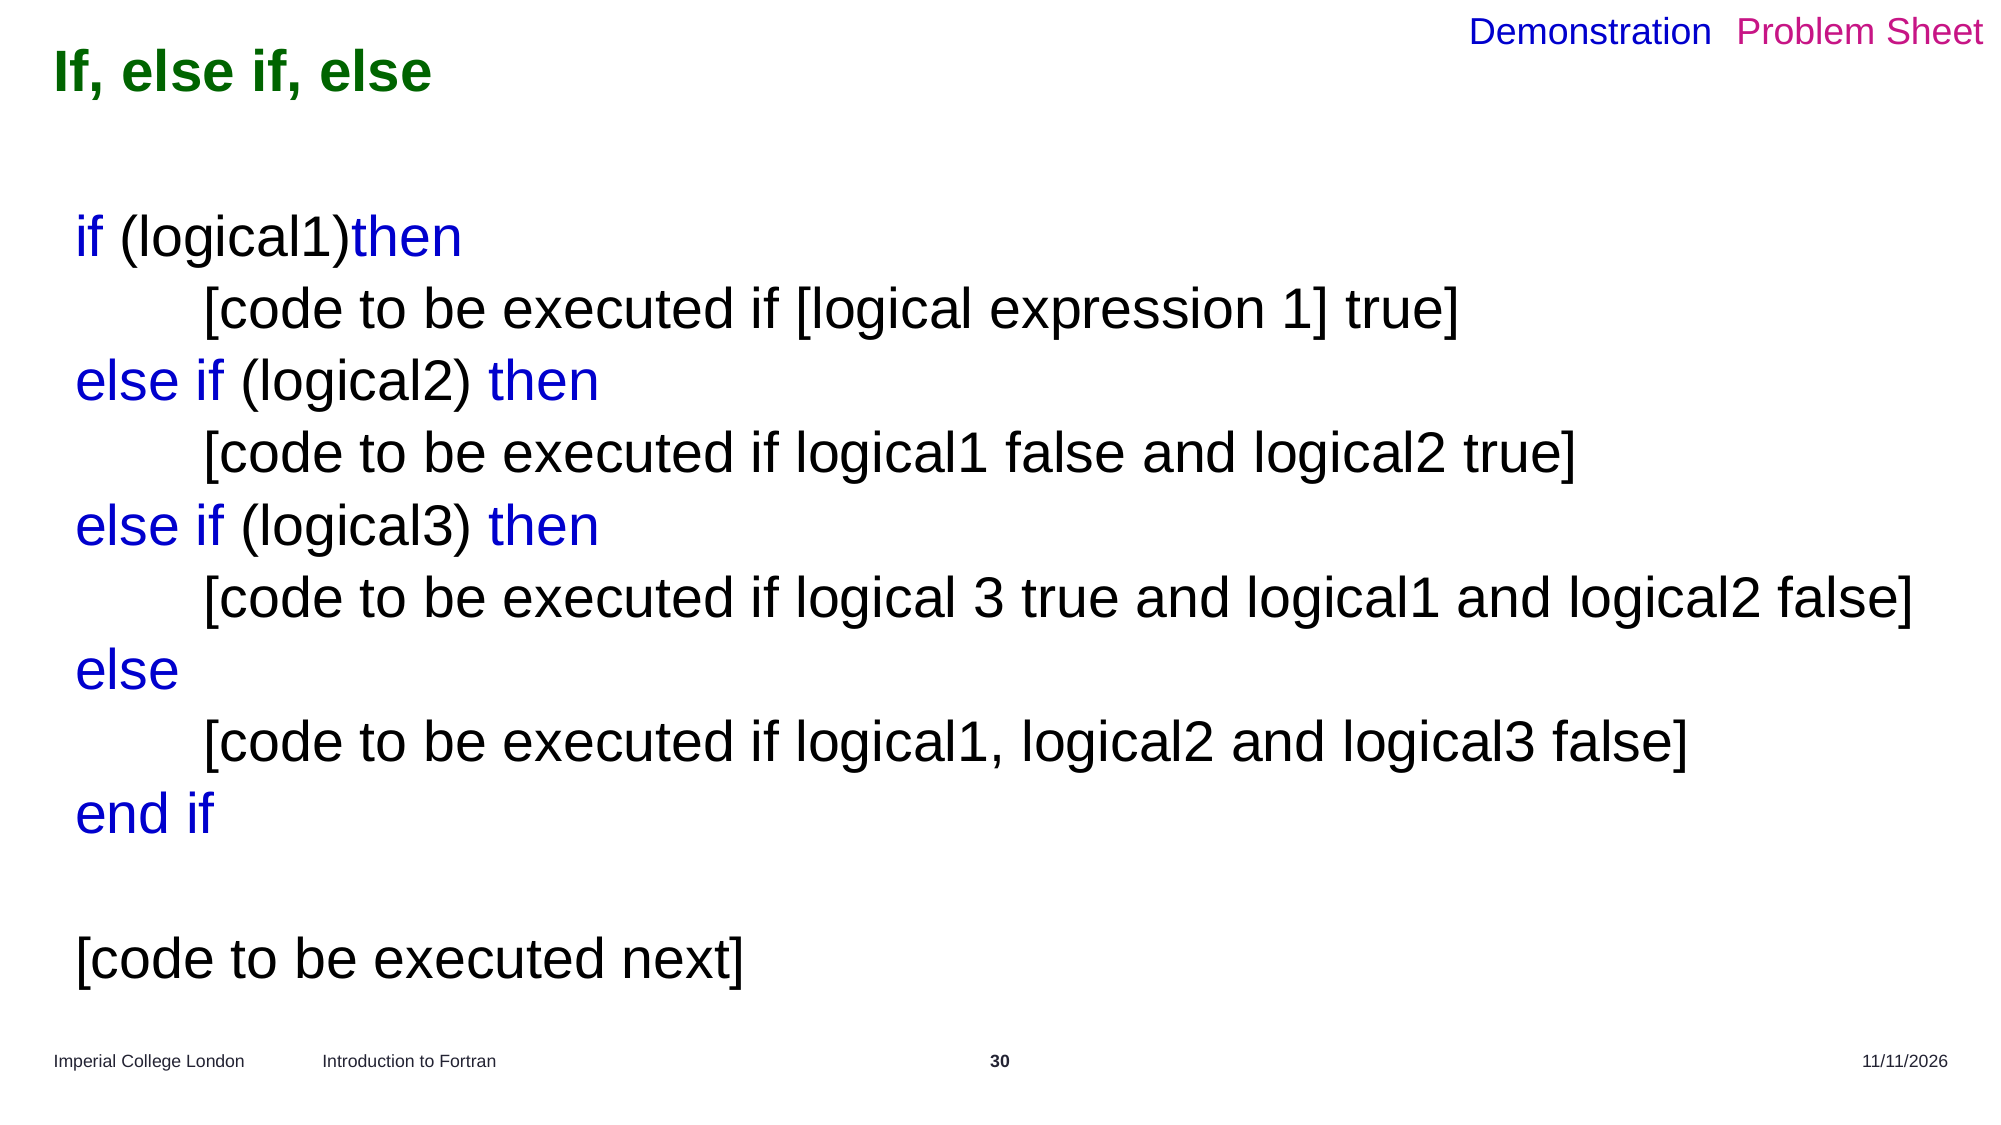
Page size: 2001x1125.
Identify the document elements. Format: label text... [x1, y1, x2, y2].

slide_number 30 [973, 1048, 1027, 1072]
text_box Problem Sheet [1721, 0, 2000, 60]
title If, else if, else [53, 41, 1947, 104]
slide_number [1745, 1048, 1948, 1072]
text_box Demonstration [1454, 0, 1721, 60]
list if (logical1)then [code to be executed if [logical expression 1] true] else if (logical2) then [code to be executed if logical1 false and logical2 true] else if (logical3) then [code to be executed if logical 3 true and logical1 and logical2 false] else [code to be executed if logical1, logical2 and logical3 false] end if [code to be executed next] [75, 195, 1947, 1006]
footer Introduction to Fortran [322, 1048, 884, 1072]
